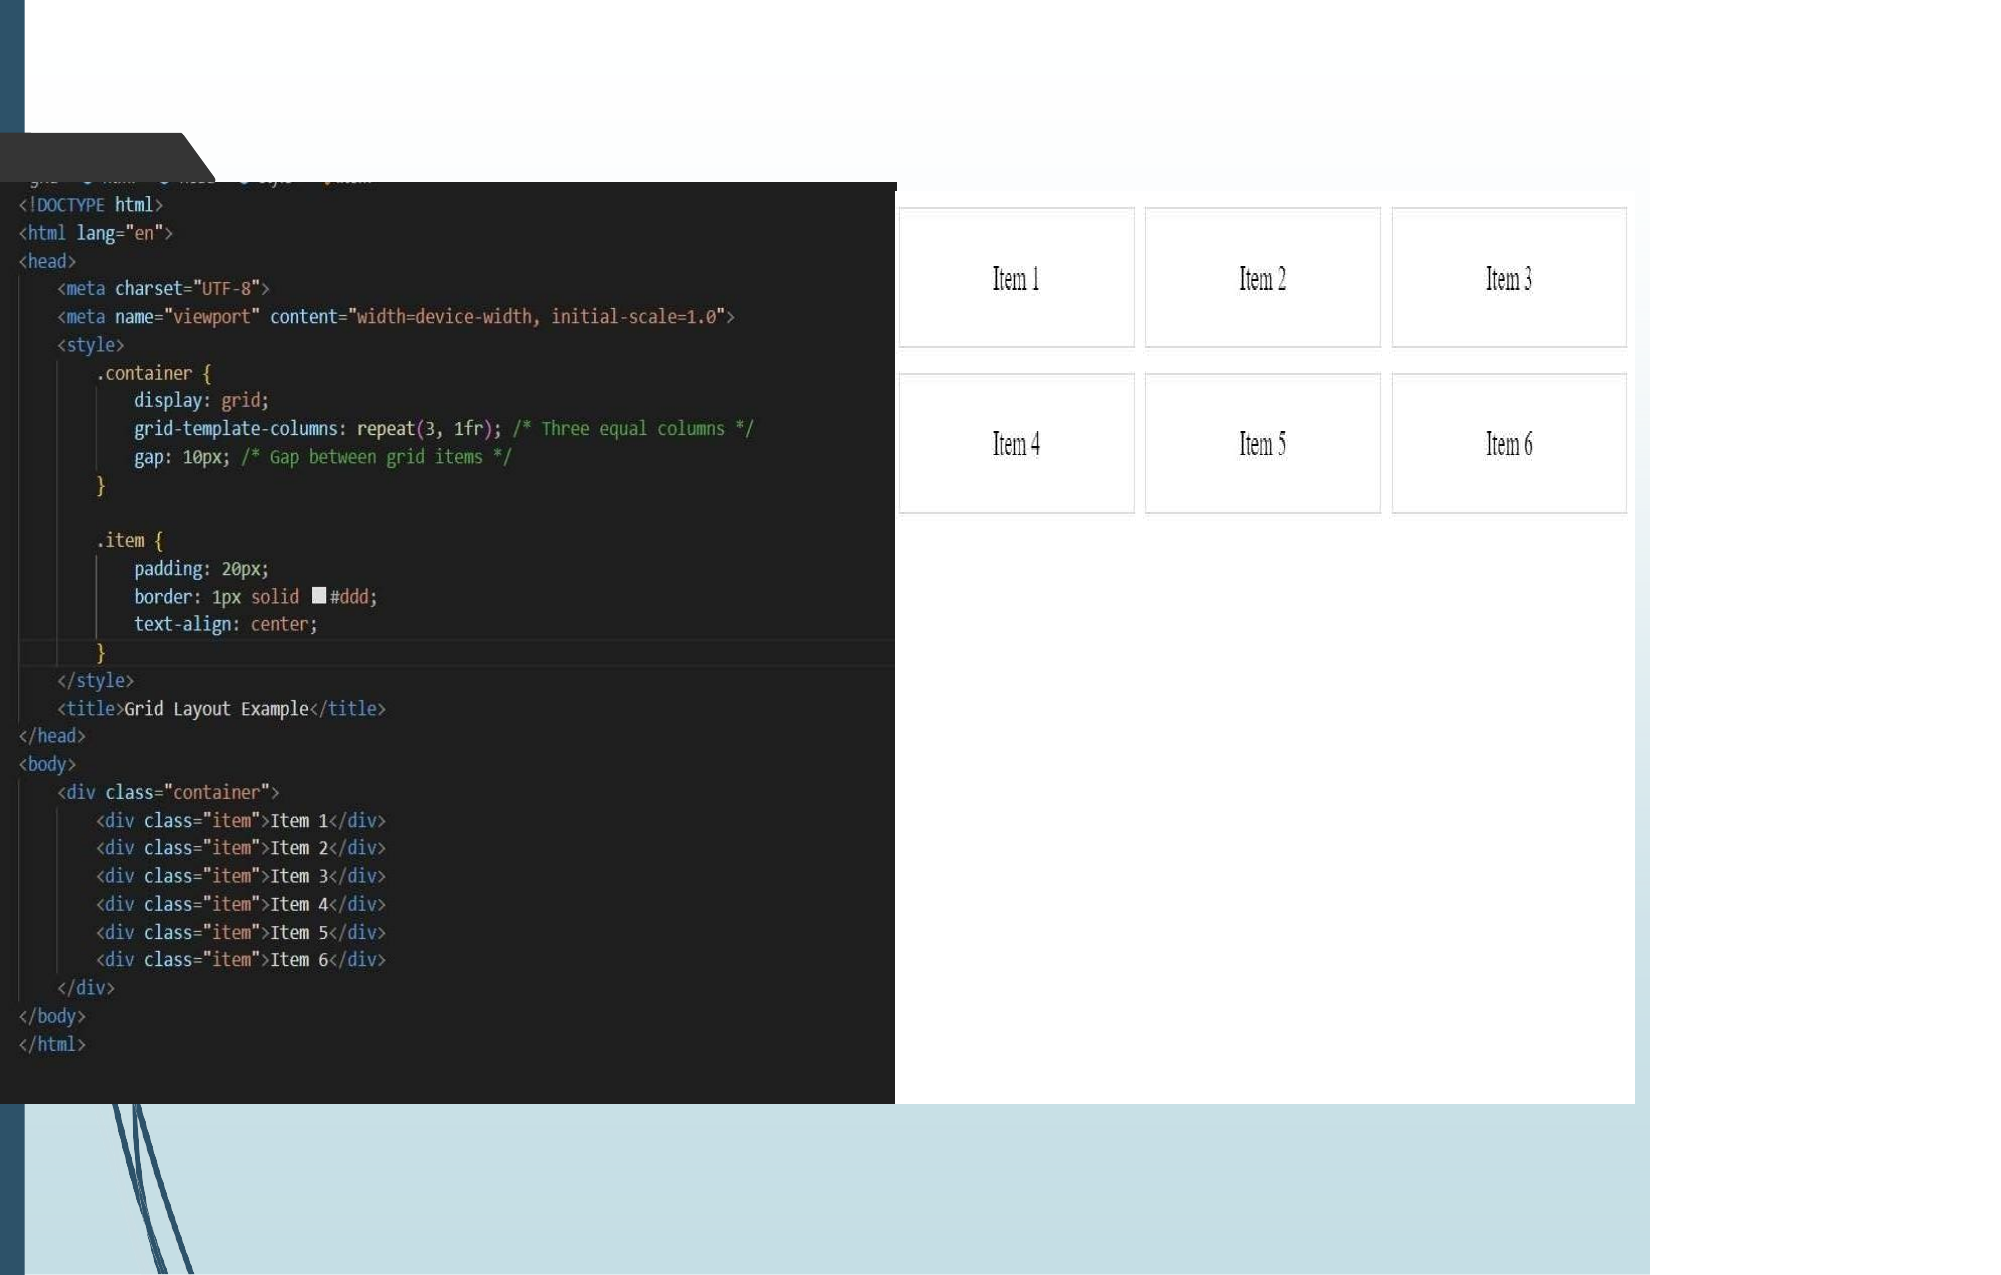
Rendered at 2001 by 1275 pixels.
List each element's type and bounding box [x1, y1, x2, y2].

text_box [0, 0, 1651, 1275]
